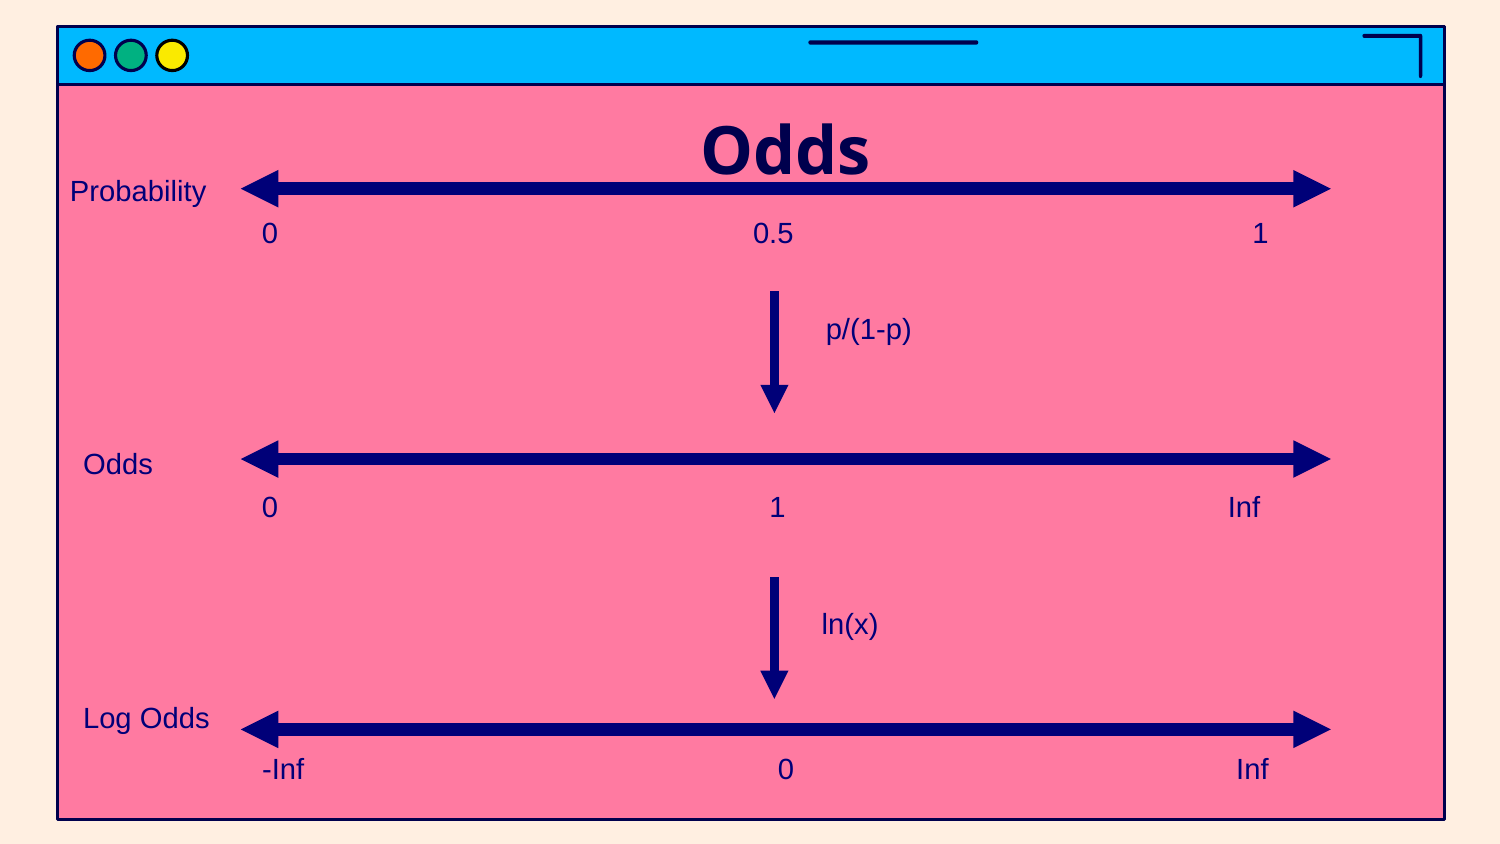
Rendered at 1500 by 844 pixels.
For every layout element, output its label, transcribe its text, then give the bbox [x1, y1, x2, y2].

text_box p/(1-p) [811, 302, 945, 353]
title Odds [151, 92, 1421, 187]
text_box 0 1 Inf [247, 480, 1299, 531]
text_box Odds [68, 438, 202, 488]
text_box Probability [55, 165, 280, 216]
text_box ln(x) [806, 598, 941, 648]
text_box 0 0.5 1 [247, 206, 1299, 257]
text_box Log Odds [68, 691, 248, 742]
text_box -Inf 0 Inf [247, 743, 1500, 793]
